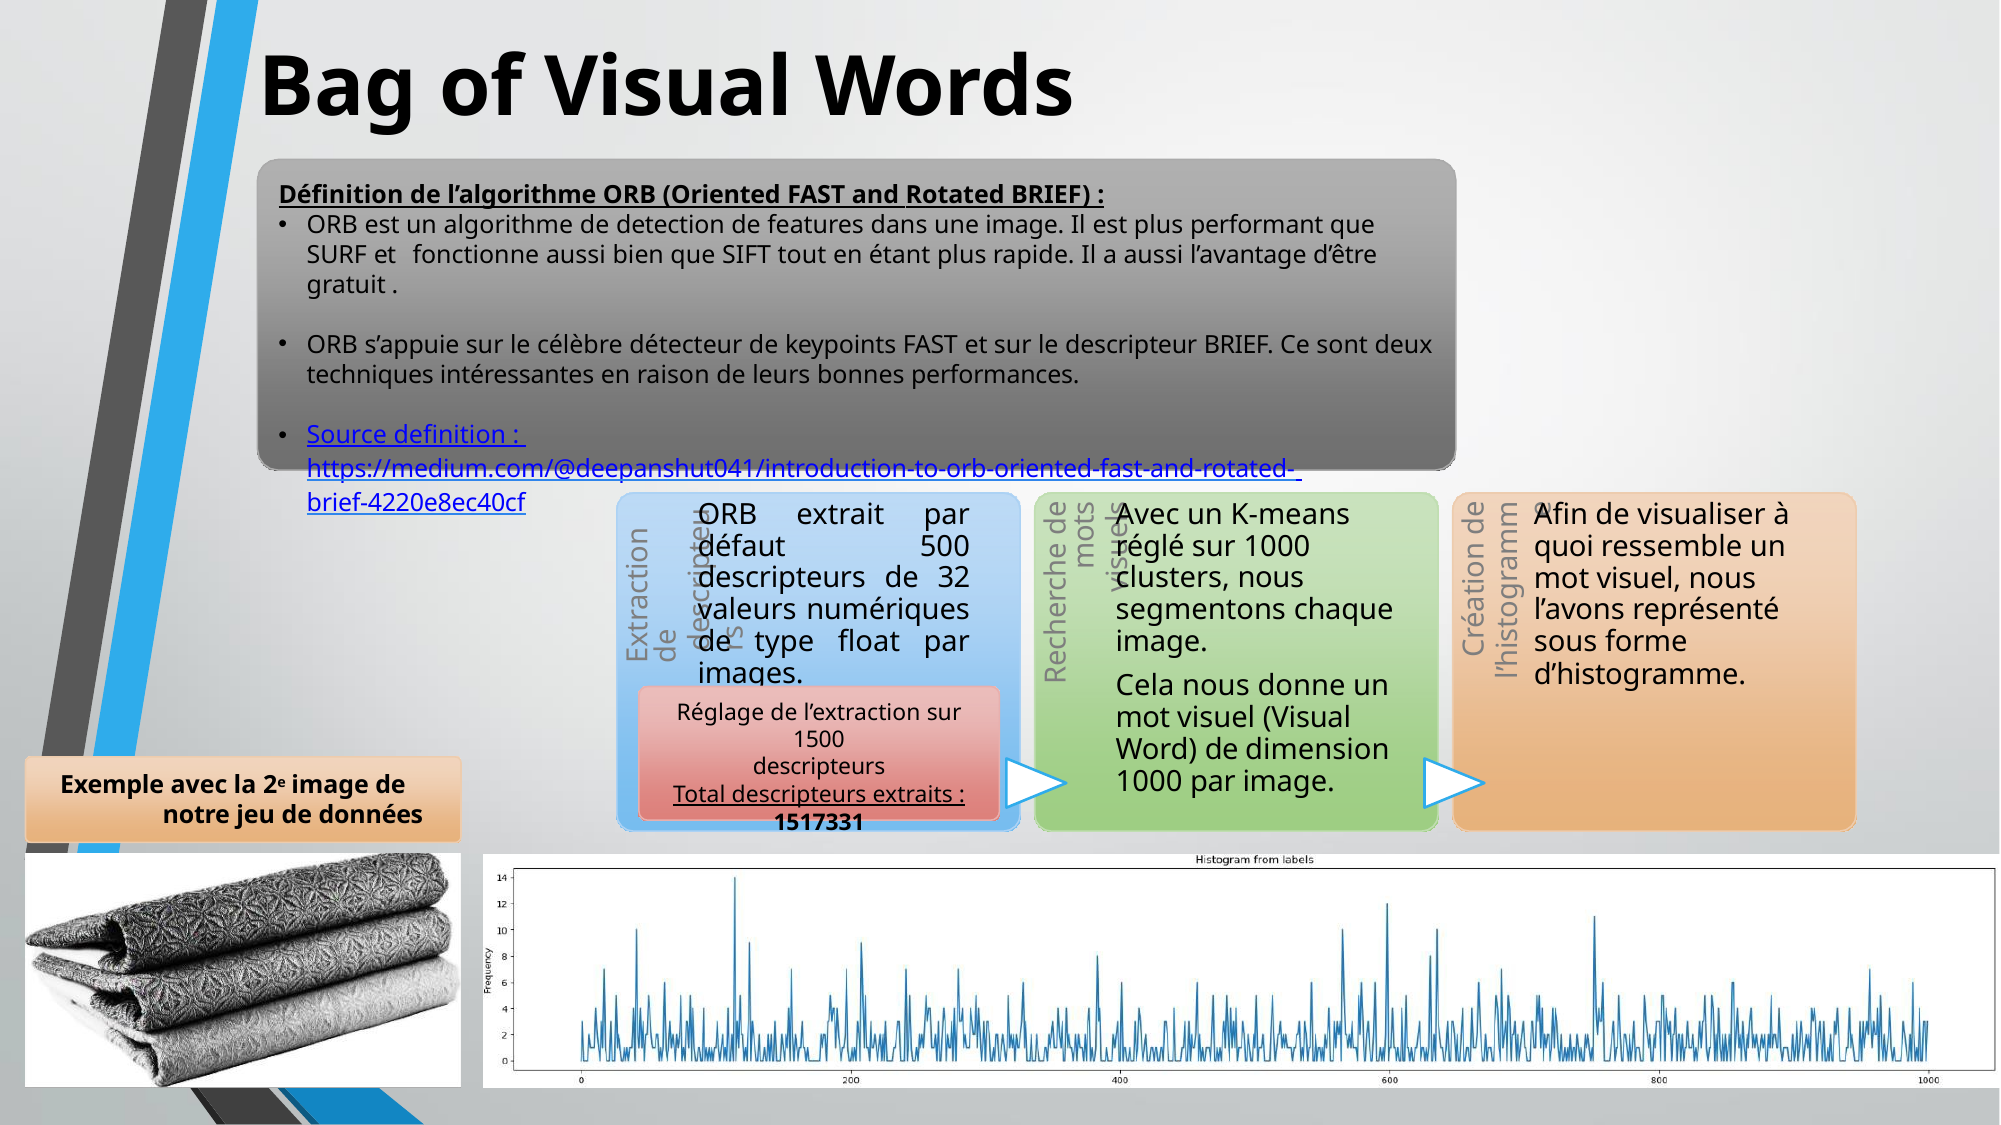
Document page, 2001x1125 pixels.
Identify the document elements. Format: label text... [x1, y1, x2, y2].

picture [0, 0, 2000, 1125]
title Bag of Visual Words [256, 29, 1824, 220]
picture [84, 0, 216, 756]
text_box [638, 686, 1485, 821]
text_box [25, 756, 462, 843]
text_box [1006, 492, 1857, 832]
text_box Définition de l’algorithme ORB (Oriented FAST and Rotated BRIEF) : ORB est un algorithme de detection de features dans une image. Il est plus performant que SURF et fonctionne aussi bien que SIFT tout en étant plus rapide. Il a aussi l’avantage d’être gratuit . ORB s’appuie sur le célèbre détecteur de keypoints FAST et sur le descripteur BRIEF. Ce sont deux techniques intéressantes en raison de leurs bonnes performances. Source definition : https://medium.com/@deepanshut041/introduction-to-orb-oriented-fast-and-rotated- brief-4220e8ec40cf [276, 471, 1436, 521]
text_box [257, 159, 1456, 471]
